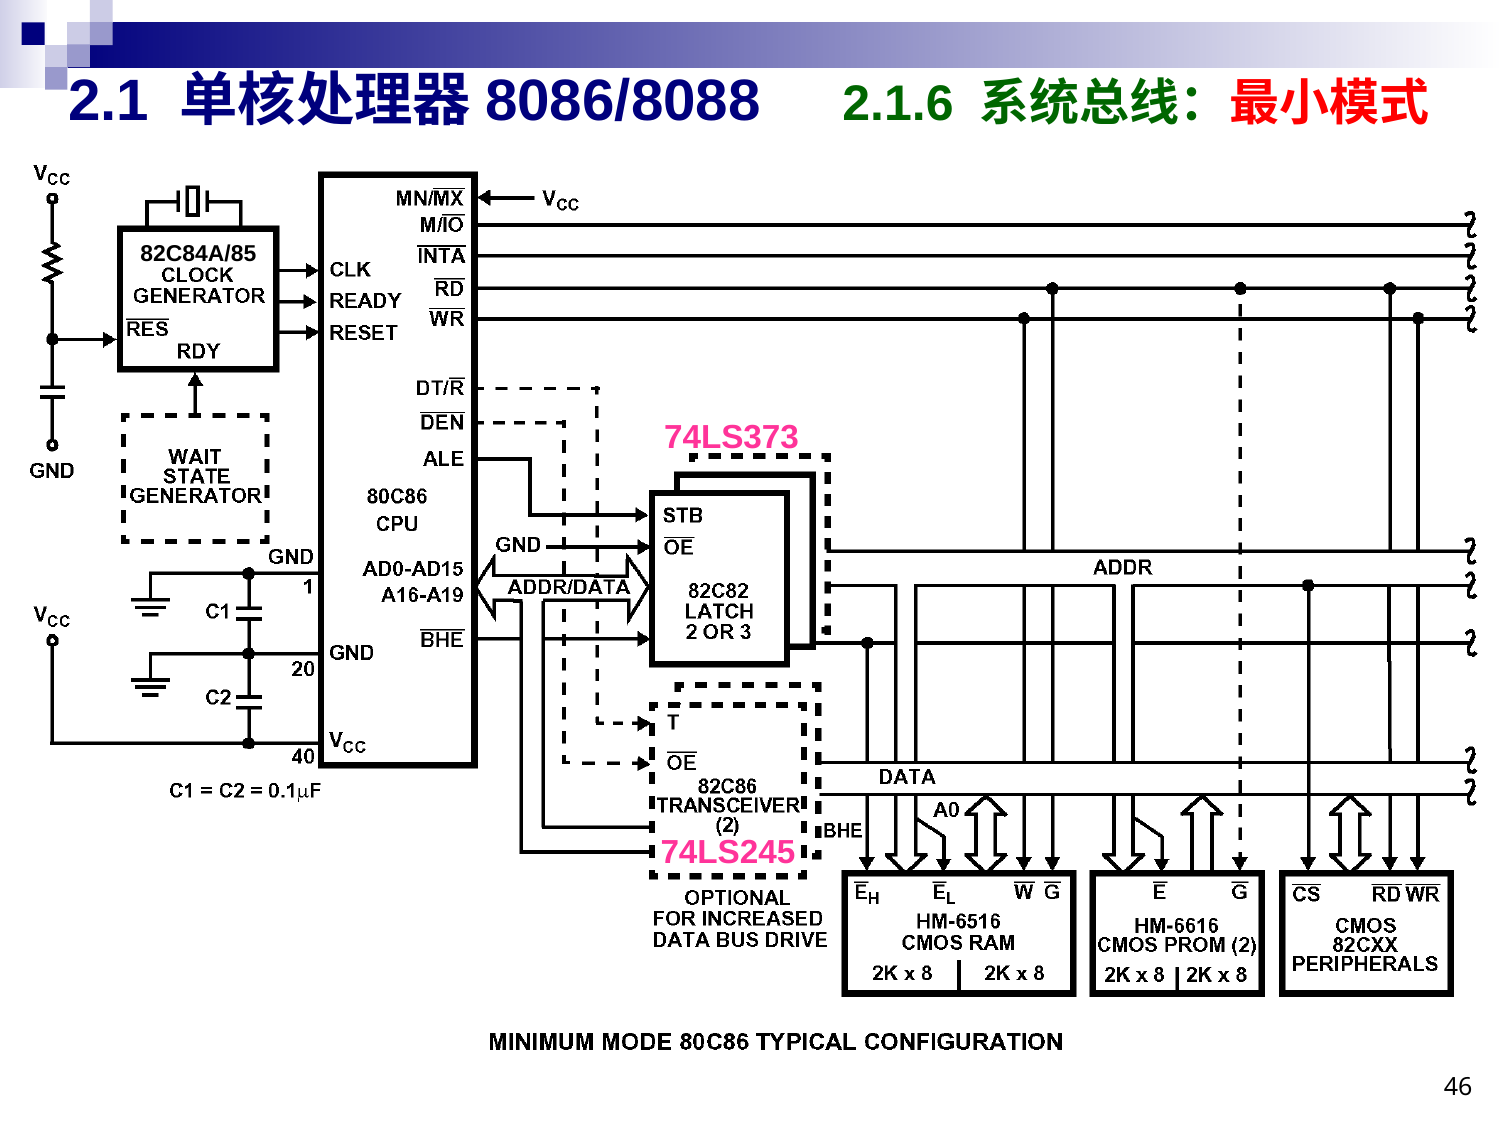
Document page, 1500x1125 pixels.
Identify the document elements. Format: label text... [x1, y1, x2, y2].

slide_number 46 [1137, 1037, 1488, 1113]
title 2.1 单核处理器8086/8088 2.1.6 系统总线：最小模式 [52, 54, 1481, 150]
picture [24, 154, 1483, 1061]
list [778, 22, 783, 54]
text_box [689, 22, 693, 54]
